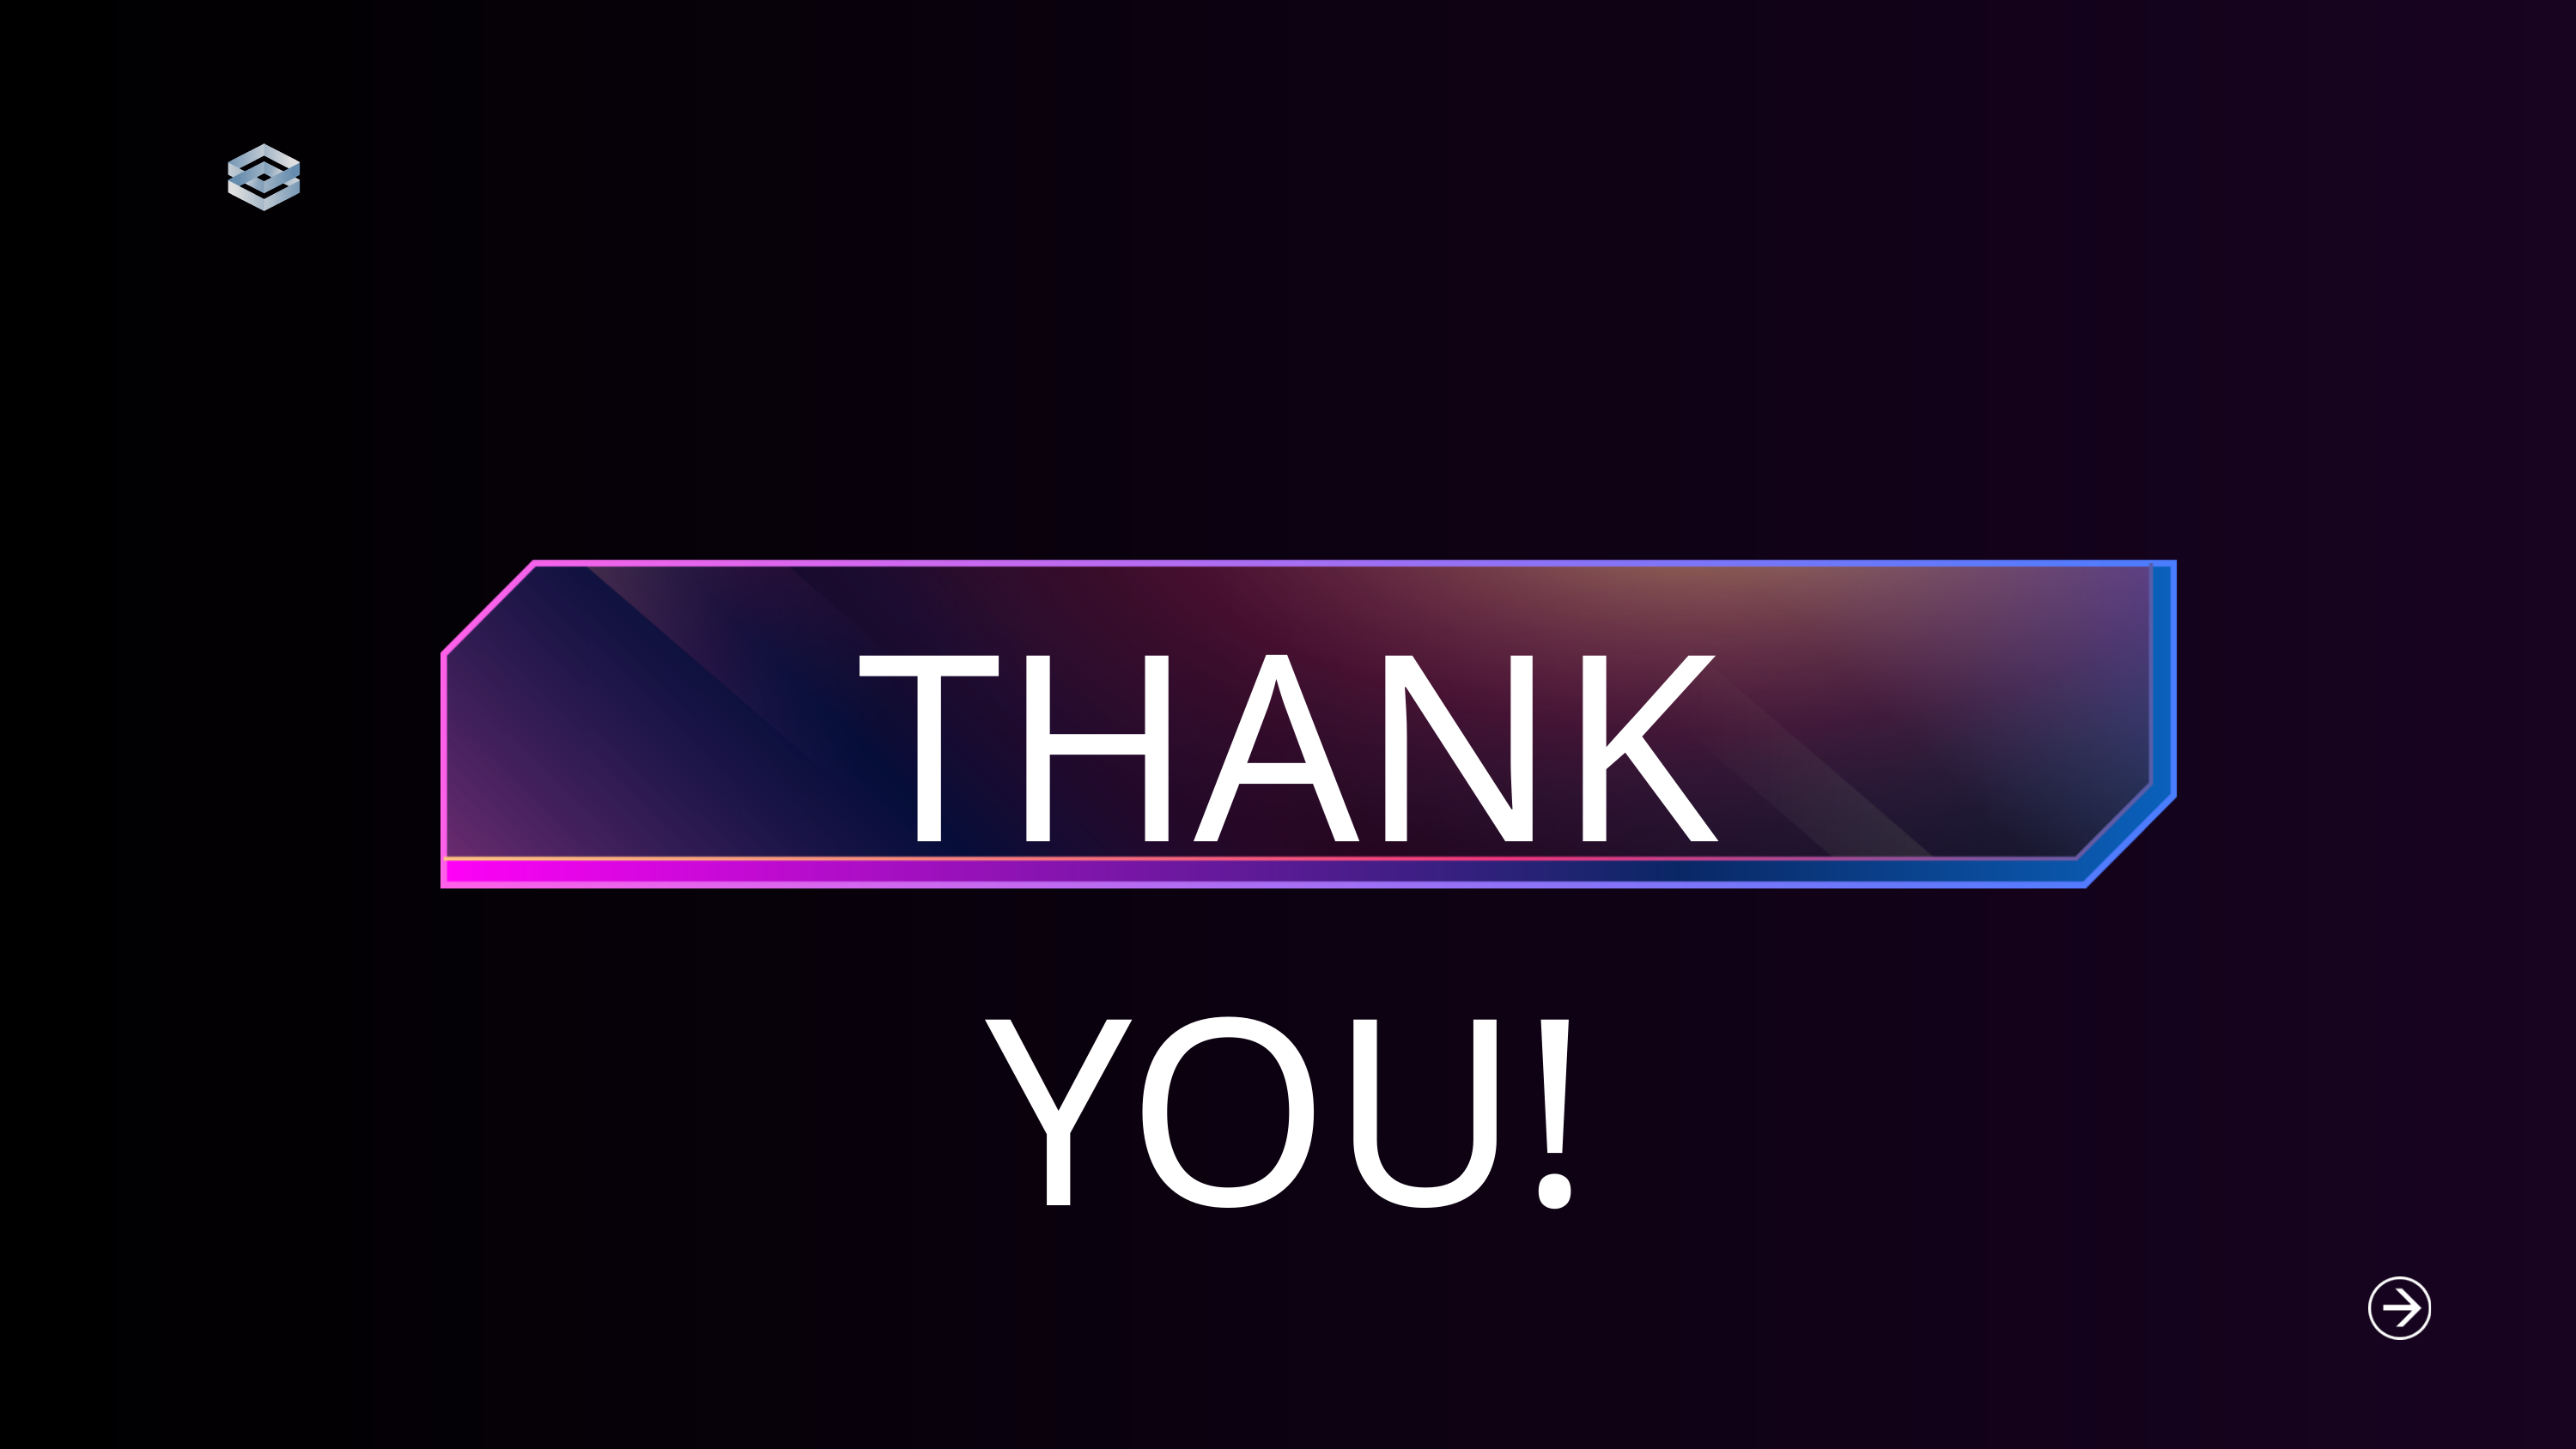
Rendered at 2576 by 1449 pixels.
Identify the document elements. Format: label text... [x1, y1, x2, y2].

text_box [228, 143, 301, 211]
text_box [1957, 560, 2178, 888]
text_box [2368, 1276, 2432, 1340]
text_box THANK YOU! [619, 530, 1957, 1258]
text_box [440, 560, 619, 888]
